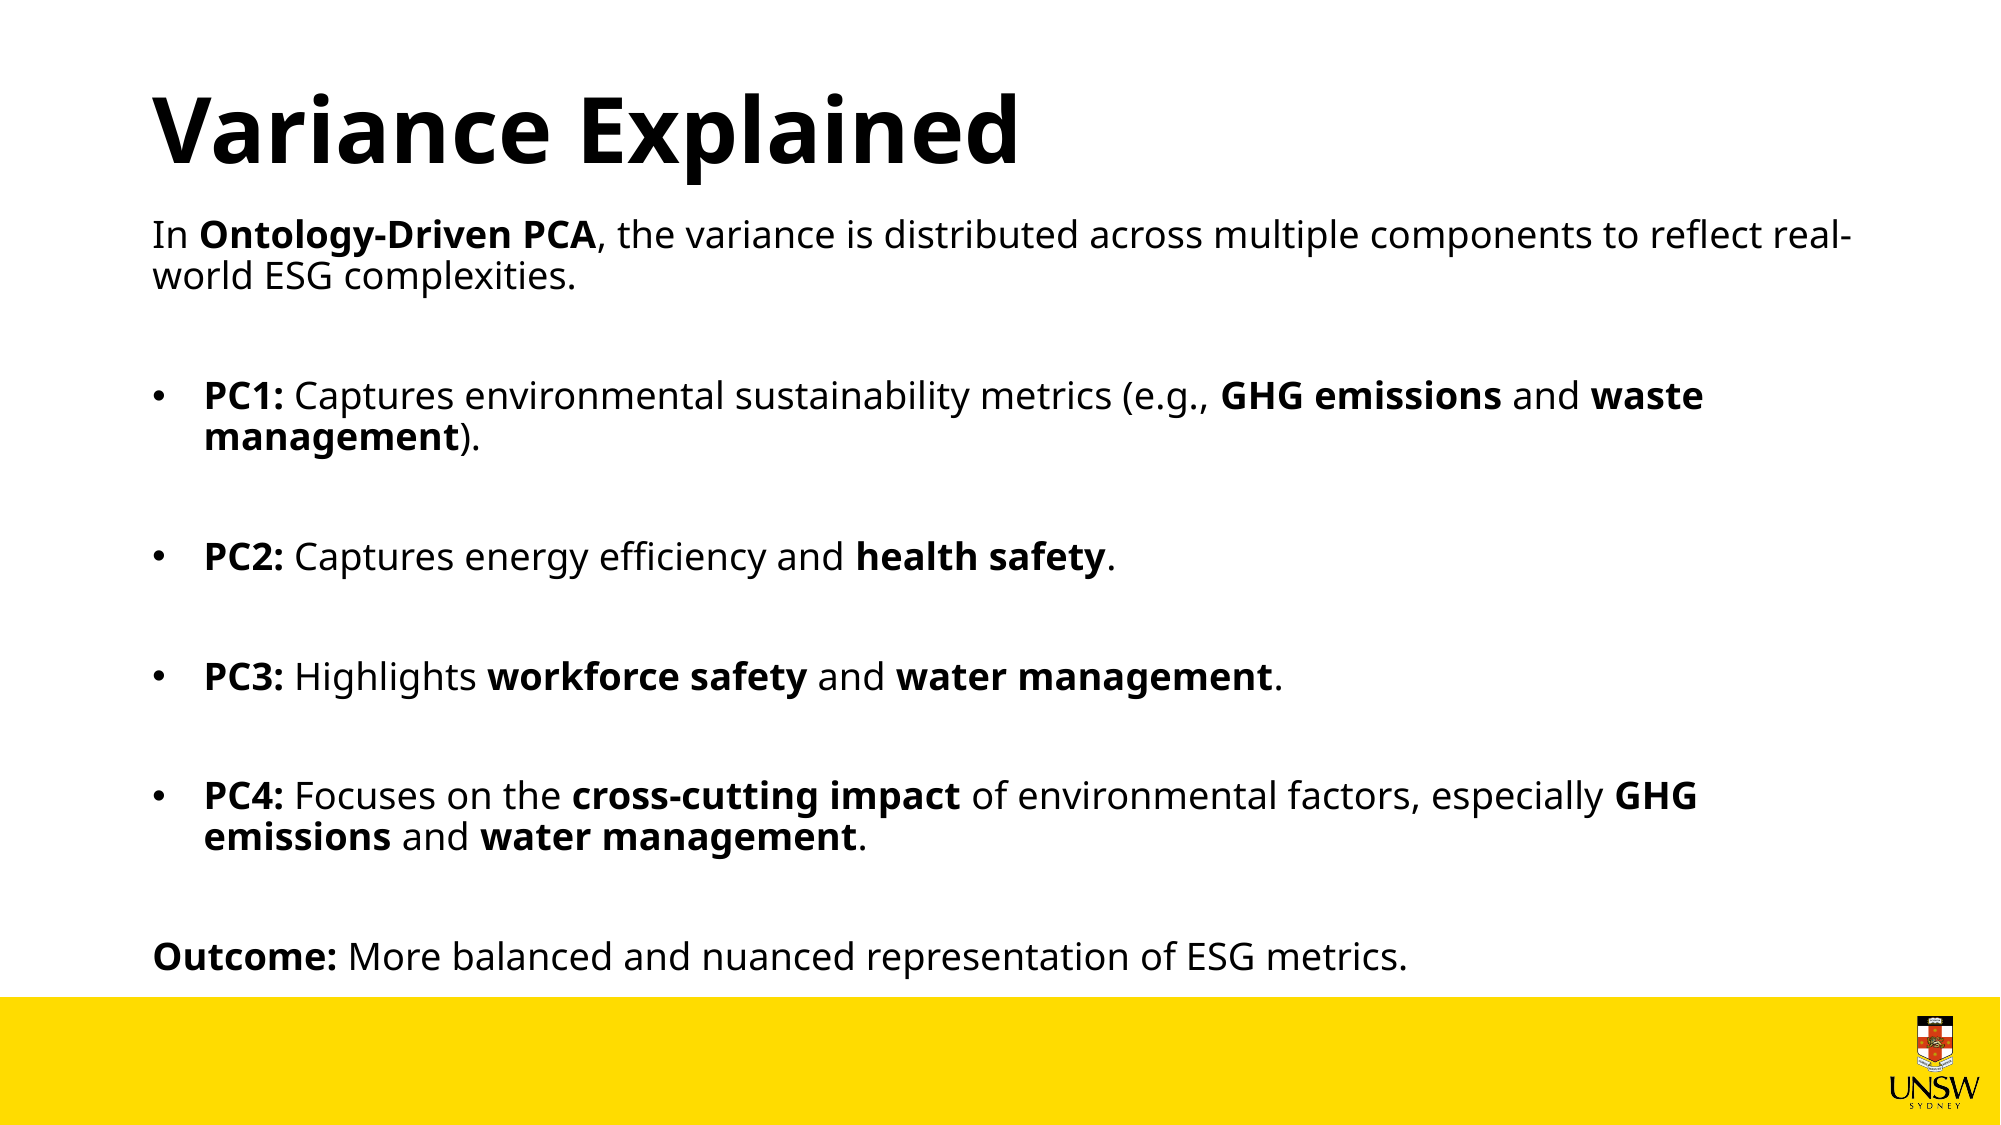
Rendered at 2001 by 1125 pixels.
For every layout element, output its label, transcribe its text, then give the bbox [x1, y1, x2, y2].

list In Ontology-Driven PCA, the variance is distributed across multiple components to reflect real-world ESG complexities. PC1: Captures environmental sustainability metrics (e.g., GHG emissions and waste management). PC2: Captures energy efficiency and health safety. PC3: Highlights workforce safety and water management. PC4: Focuses on the cross-cutting impact of environmental factors, especially GHG emissions and water management. Outcome: More balanced and nuanced representation of ESG metrics. [137, 208, 1883, 993]
title Variance Explained [137, 24, 1863, 208]
picture [1890, 1016, 1980, 1109]
